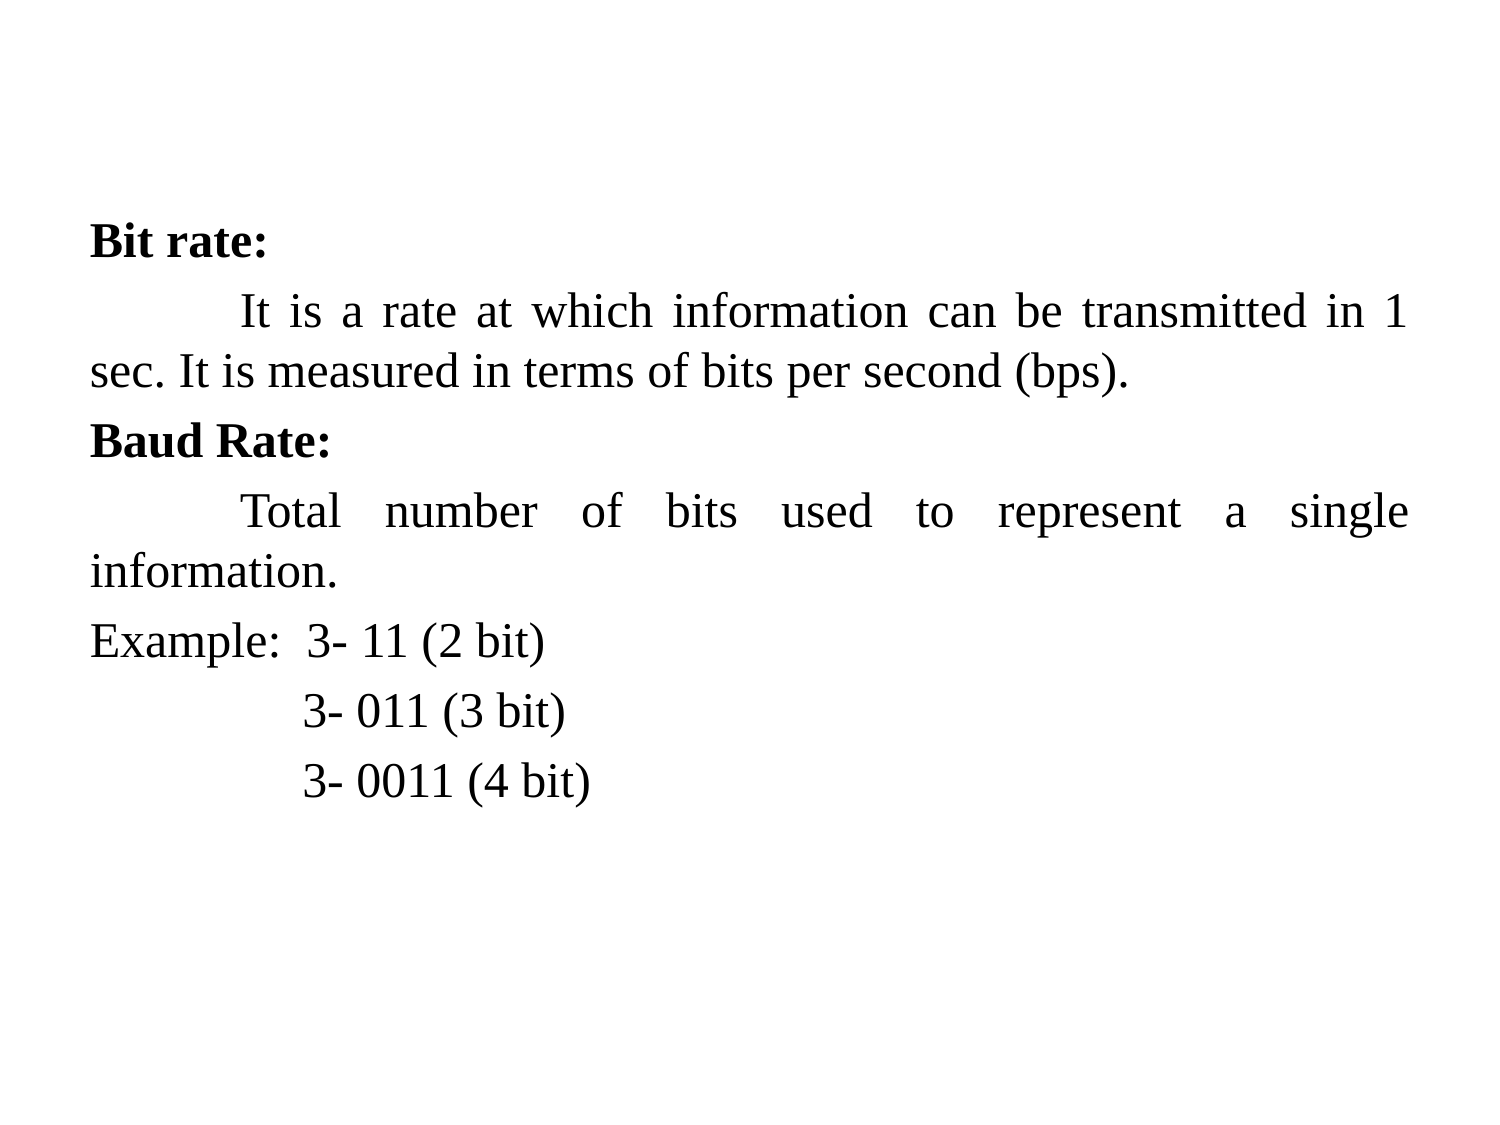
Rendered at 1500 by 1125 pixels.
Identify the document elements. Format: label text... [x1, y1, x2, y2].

list Bit rate: It is a rate at which information can be transmitted in 1 sec. It is measured in terms of bits per second (bps). Baud Rate: Total number of bits used to represent a single information. Example: 3- 11 (2 bit) 3- 011 (3 bit) 3- 0011 (4 bit) [75, 200, 1425, 1075]
